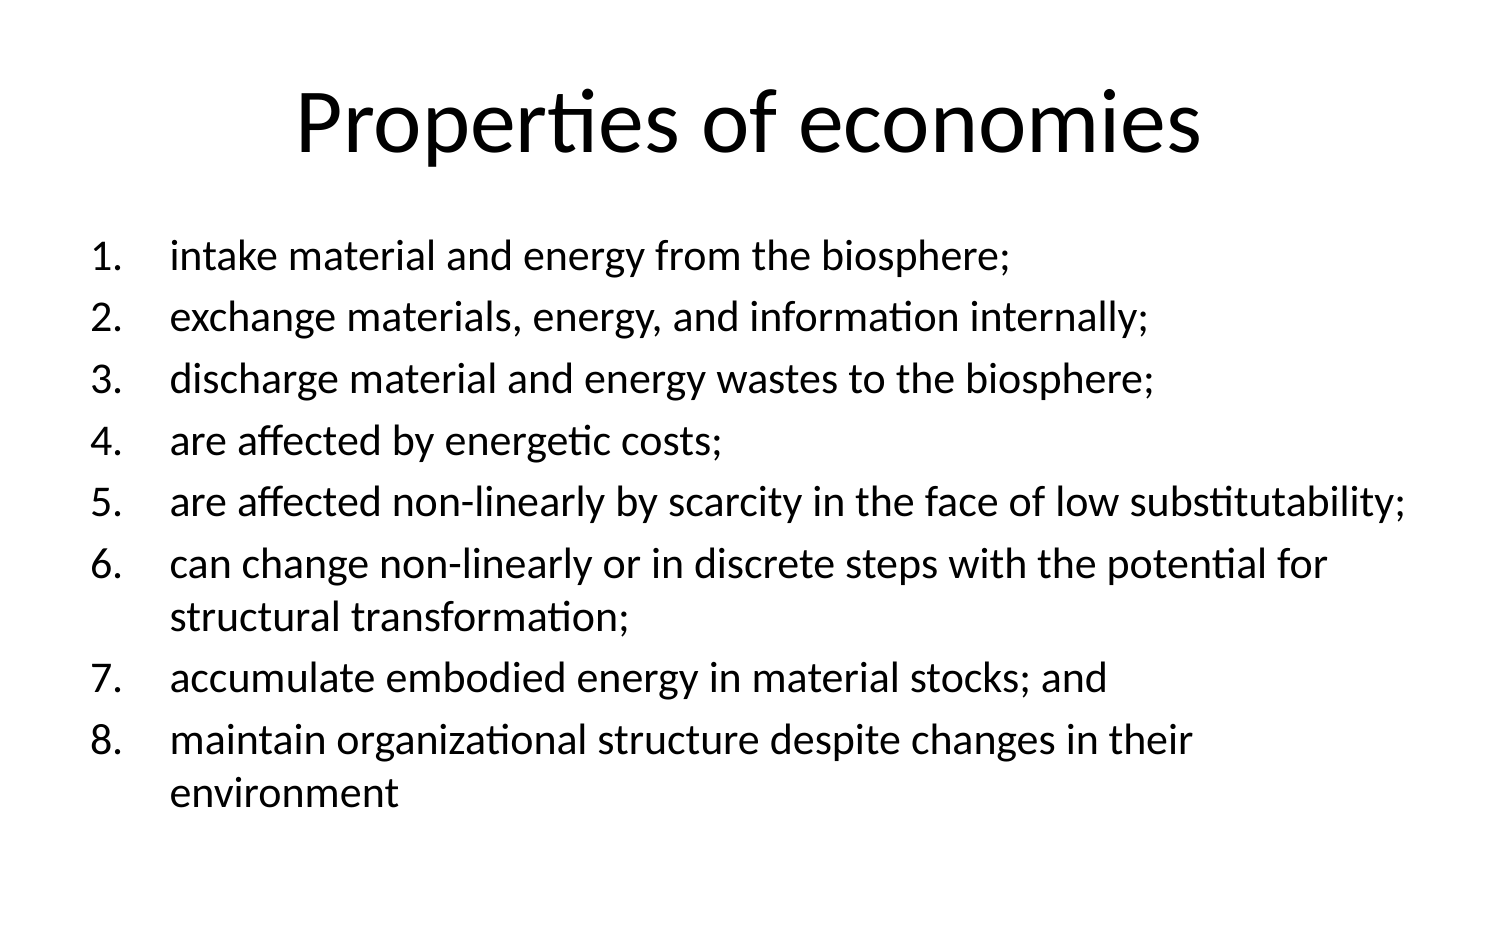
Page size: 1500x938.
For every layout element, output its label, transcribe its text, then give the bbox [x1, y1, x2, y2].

list intake material and energy from the biosphere; exchange materials, energy, and information internally; discharge material and energy wastes to the biosphere; are affected by energetic costs; are affected non-linearly by scarcity in the face of low substitutability; can change non-linearly or in discrete steps with the potential for structural transformation; accumulate embodied energy in material stocks; and maintain organizational structure despite changes in their environment [75, 218, 1425, 838]
title Properties of economies [75, 37, 1425, 194]
